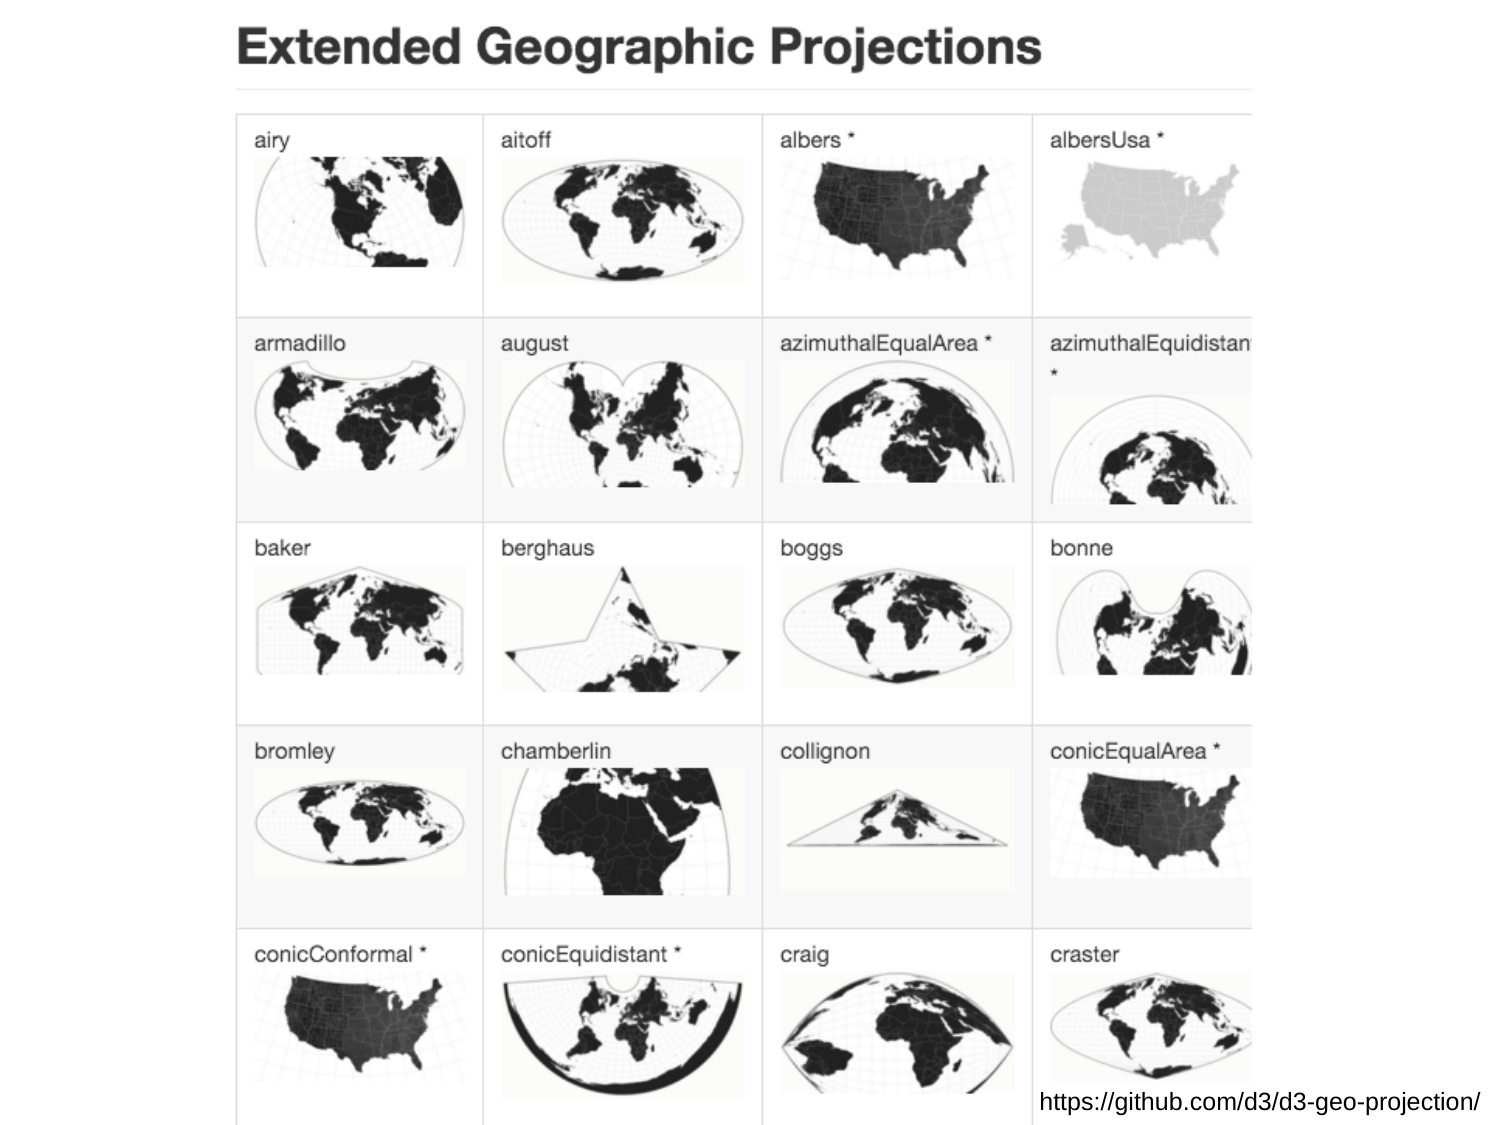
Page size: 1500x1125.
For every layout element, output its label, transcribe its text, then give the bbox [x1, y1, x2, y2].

text_box https://github.com/d3/d3-geo-projection/ [1281, 1078, 1497, 1124]
picture [222, 0, 1277, 1125]
